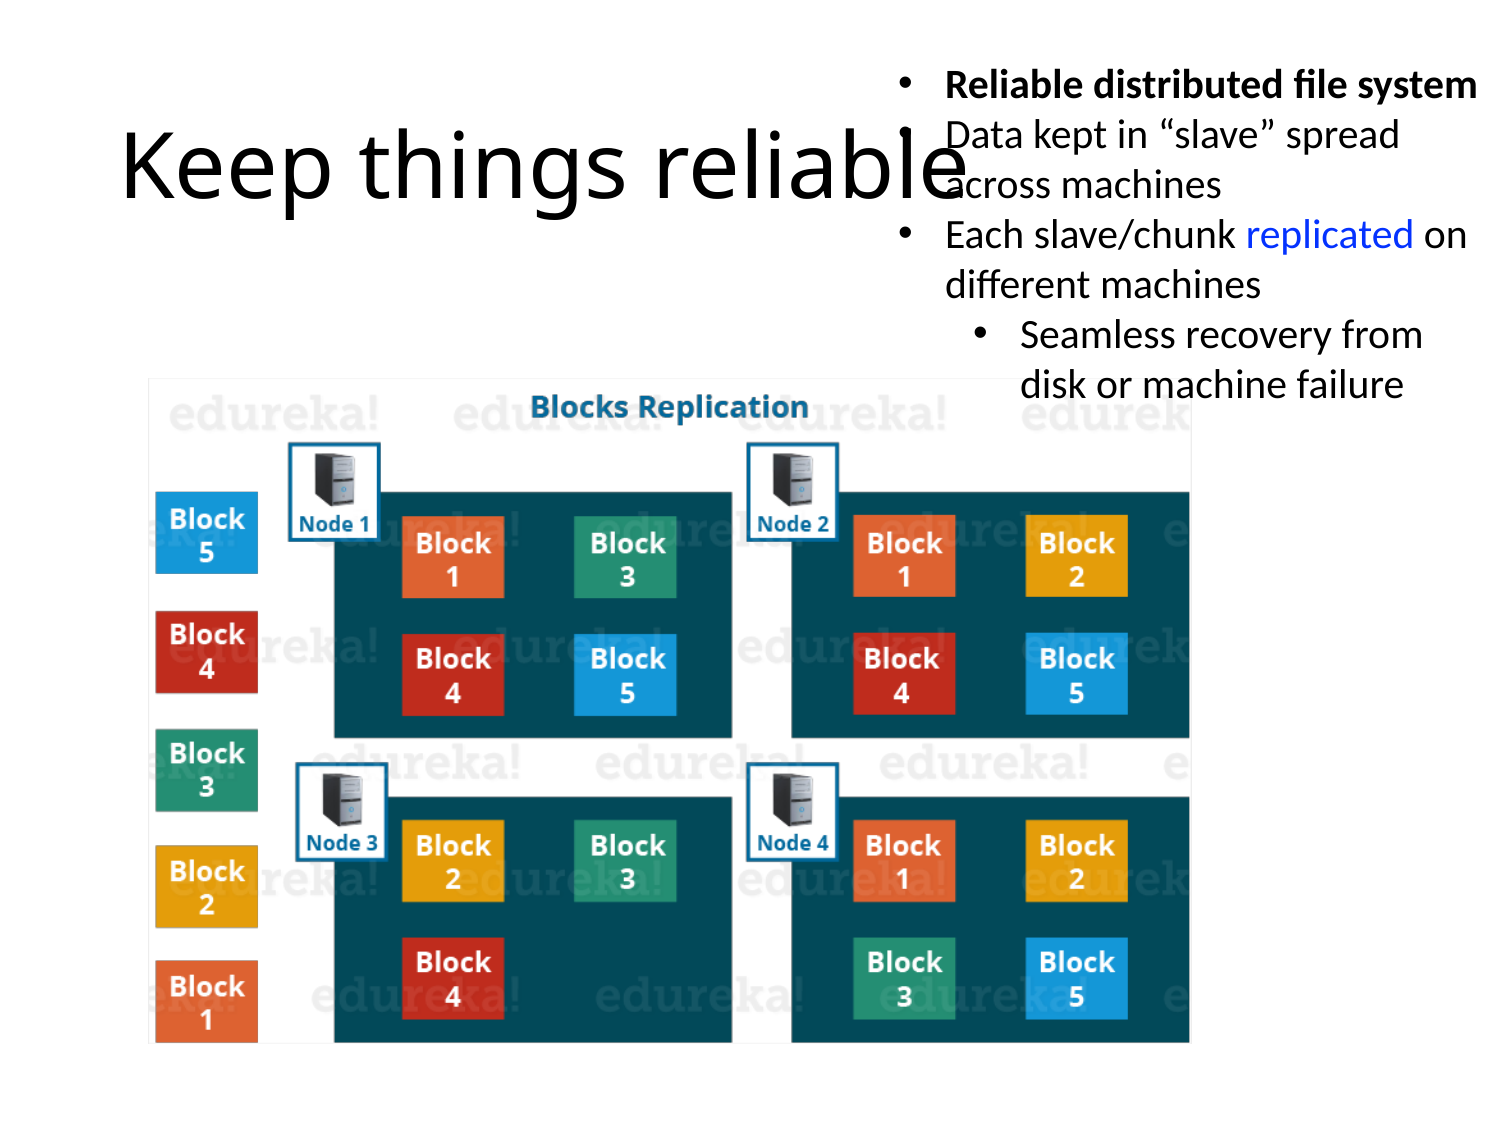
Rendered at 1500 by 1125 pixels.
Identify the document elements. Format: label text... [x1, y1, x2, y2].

picture [148, 378, 1192, 1044]
title Keep things reliable [103, 59, 883, 278]
text_box Reliable distributed file system Data kept in “slave” spread across machines Each slave/chunk replicated on different machines Seamless recovery from disk or machine failure [883, 49, 1500, 415]
